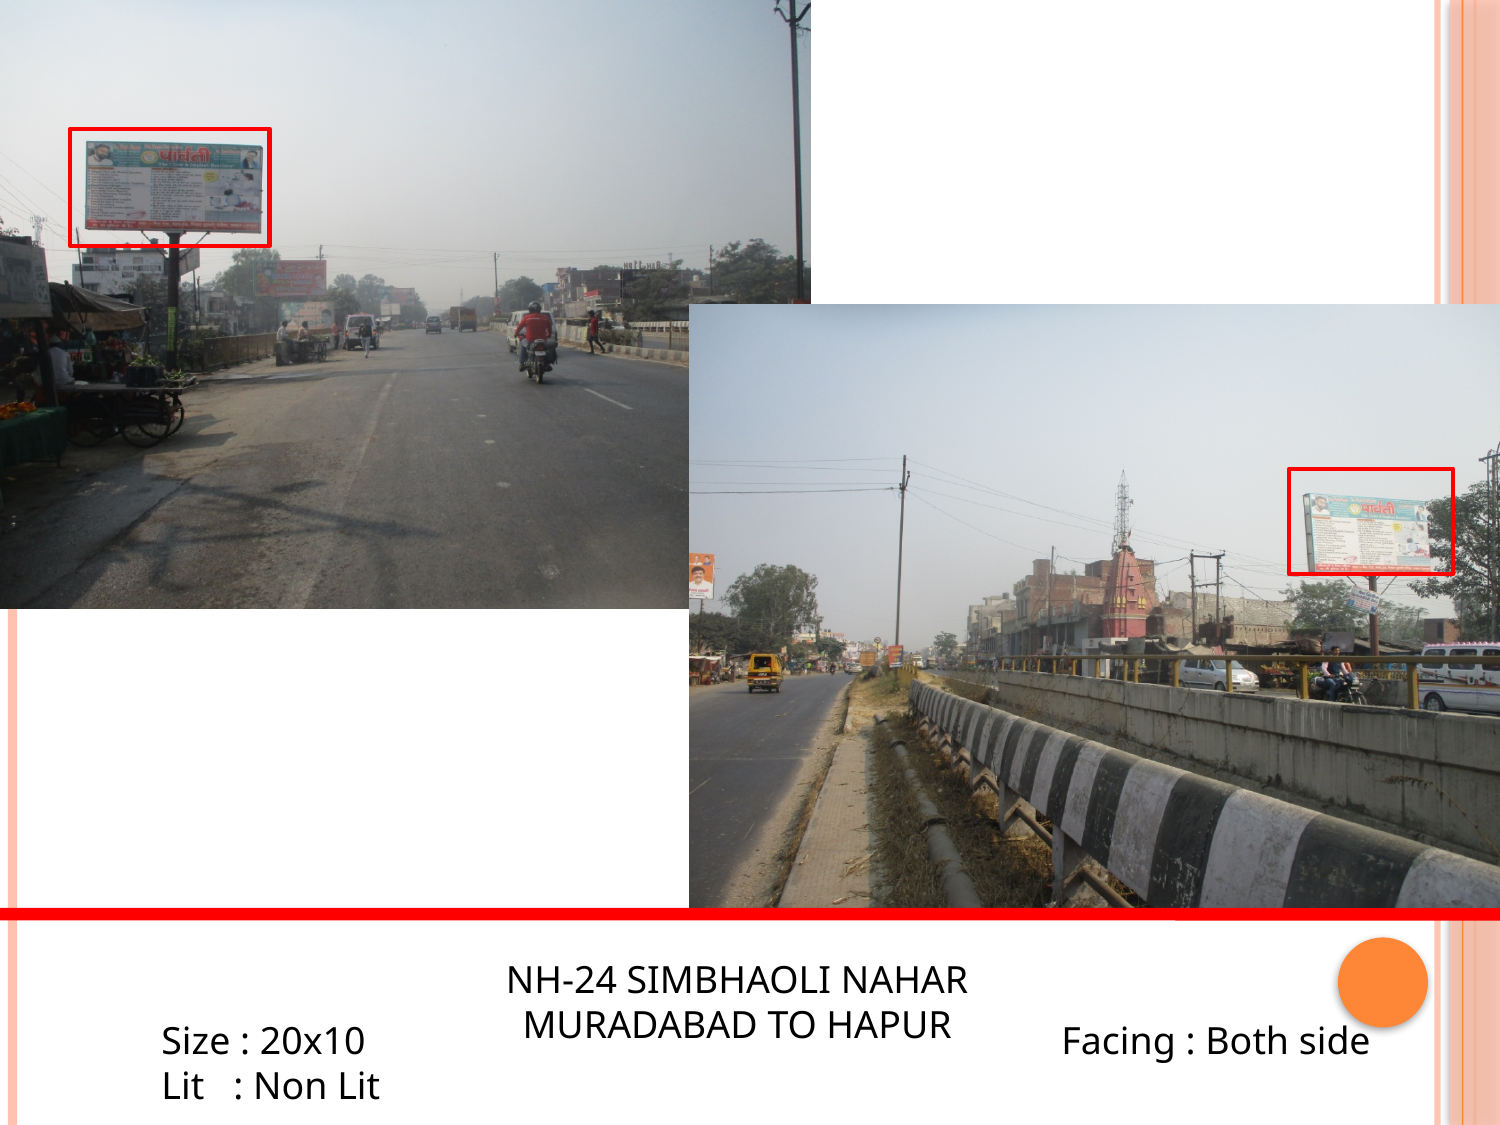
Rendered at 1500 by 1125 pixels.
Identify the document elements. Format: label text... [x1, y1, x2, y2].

picture [0, 0, 1500, 913]
text_box Size : 20x10 Facing : Both side Lit : Non Lit [0, 1009, 1500, 1115]
text_box NH-24 SIMBHAOLI NAHAR MURADABAD TO HAPUR [490, 949, 984, 1009]
